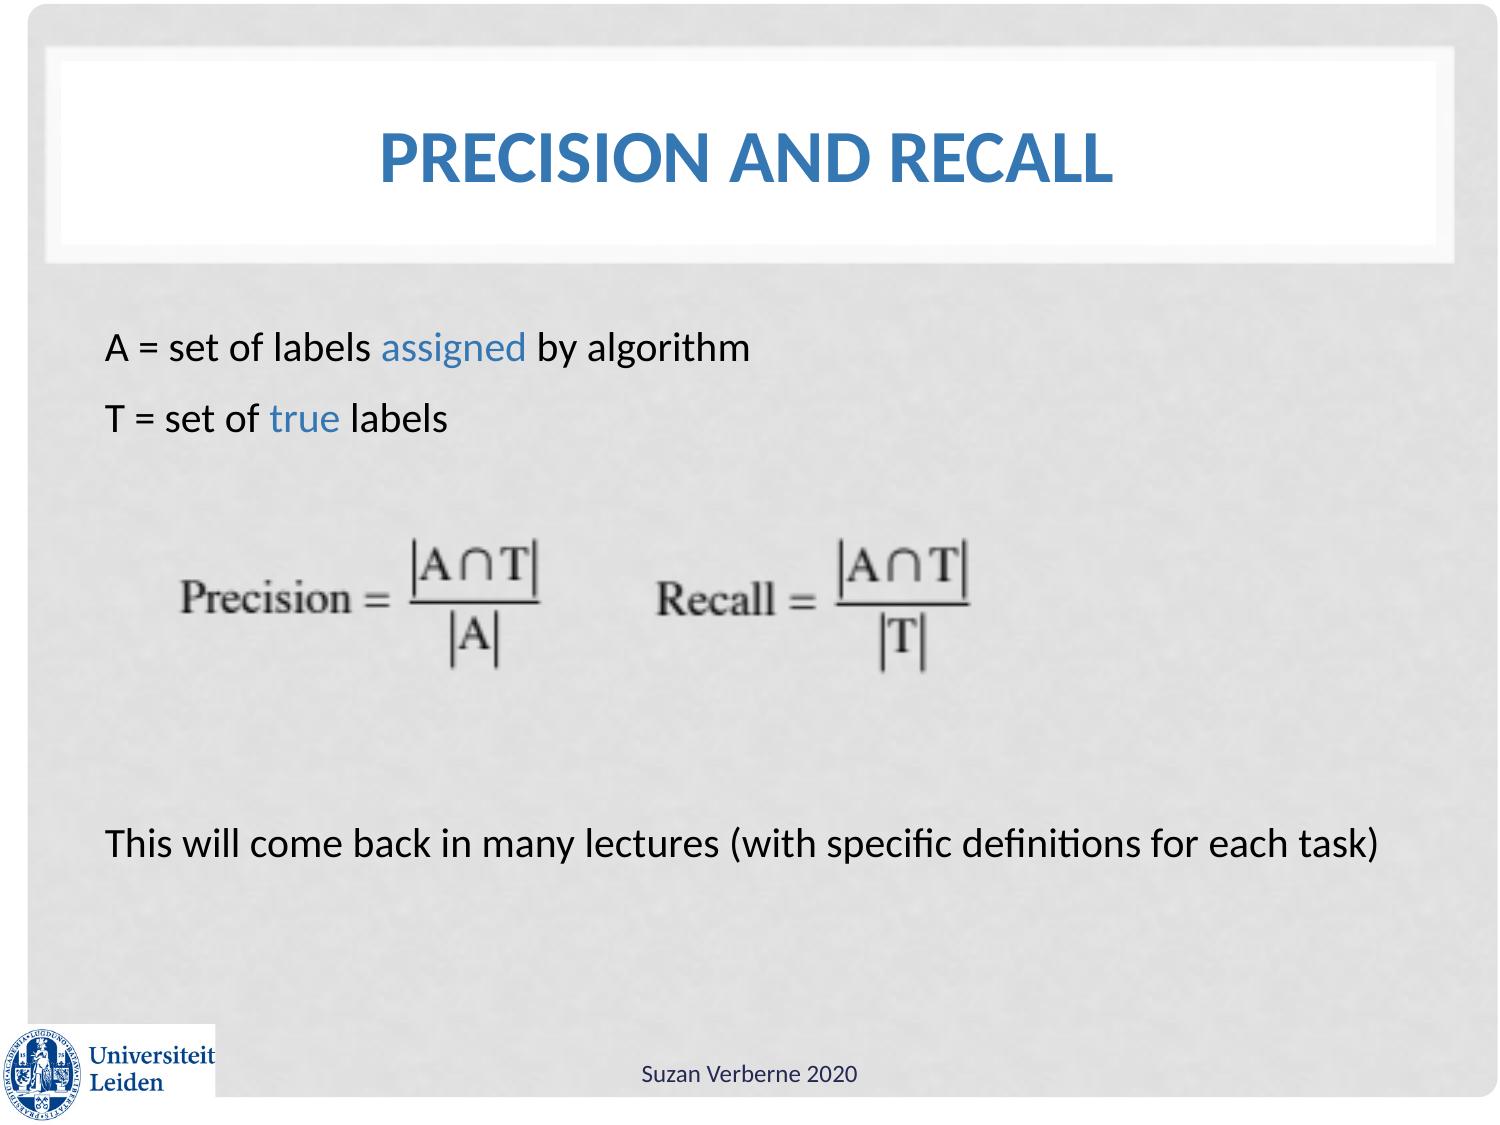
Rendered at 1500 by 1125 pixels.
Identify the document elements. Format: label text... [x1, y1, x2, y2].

footer Suzan Verberne 2020 [512, 1042, 988, 1103]
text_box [649, 529, 976, 676]
picture [0, 1024, 216, 1125]
title Precision and recall [69, 66, 1425, 238]
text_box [174, 529, 545, 672]
list A = set of labels assigned by algorithm T = set of true labels This will come back in many lectures (with specific definitions for each task) [75, 312, 1425, 1005]
